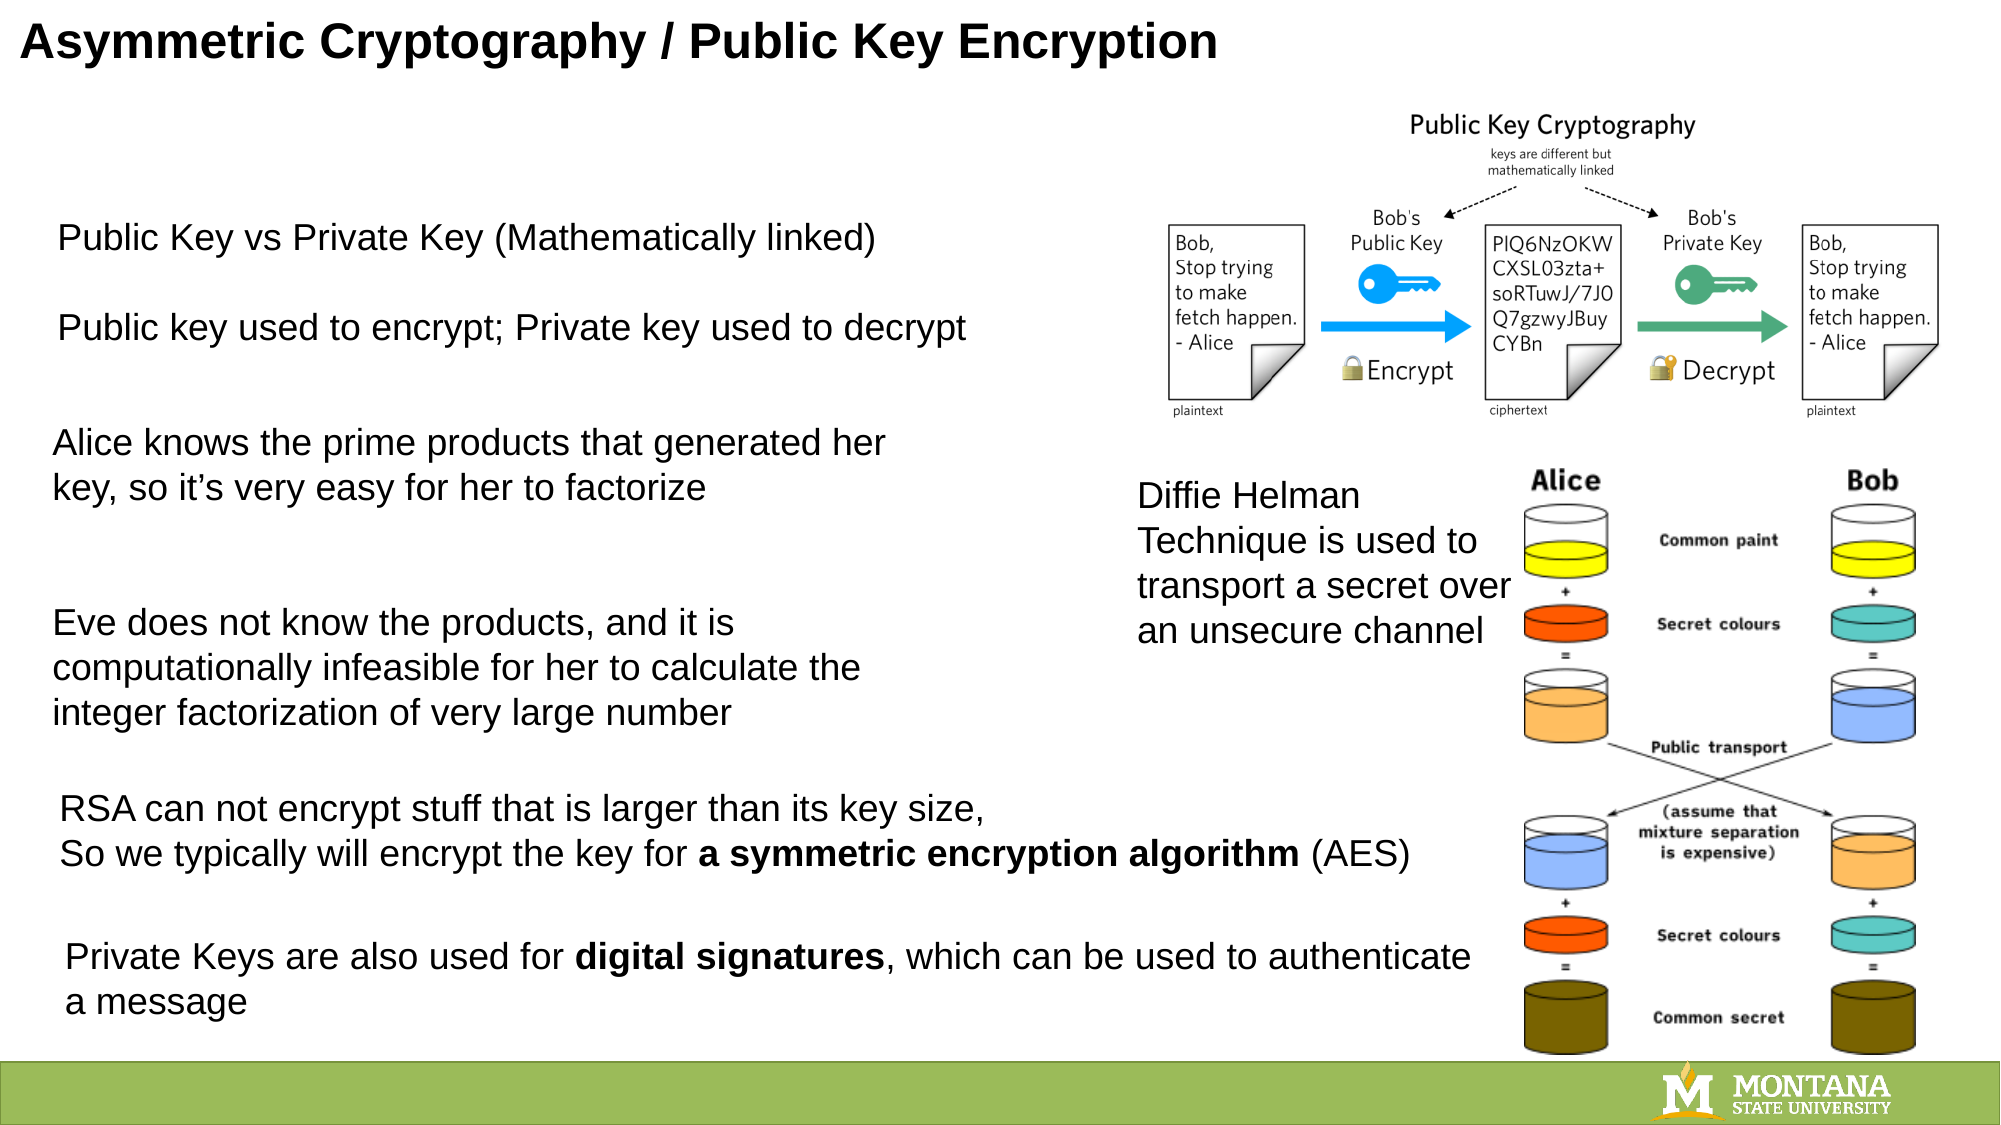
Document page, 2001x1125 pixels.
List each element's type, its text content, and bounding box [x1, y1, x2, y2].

text_box Alice knows the prime products that generated her key, so it’s very easy for her to factorize Eve does not know the products, and it is computationally infeasible for her to calculate the integer factorization of very large number [37, 410, 975, 741]
text_box RSA can not encrypt stuff that is larger than its key size, So we typically will encrypt the key for a symmetric encryption algorithm (AES) [44, 776, 1426, 881]
text_box Diffie Helman Technique is used to transport a secret over an unsecure channel [1122, 463, 1548, 658]
picture [1134, 93, 1960, 429]
text_box Asymmetric Cryptography / Public Key Encryption [4, 1, 1330, 76]
picture [1524, 468, 1916, 1055]
picture [1649, 1060, 1892, 1122]
text_box Public Key vs Private Key (Mathematically linked) Public key used to encrypt; Private key used to decrypt [42, 205, 982, 446]
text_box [0, 1060, 1646, 1125]
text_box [1894, 1060, 2000, 1125]
text_box Private Keys are also used for digital signatures, which can be used to authenticate a message [49, 924, 1488, 1030]
